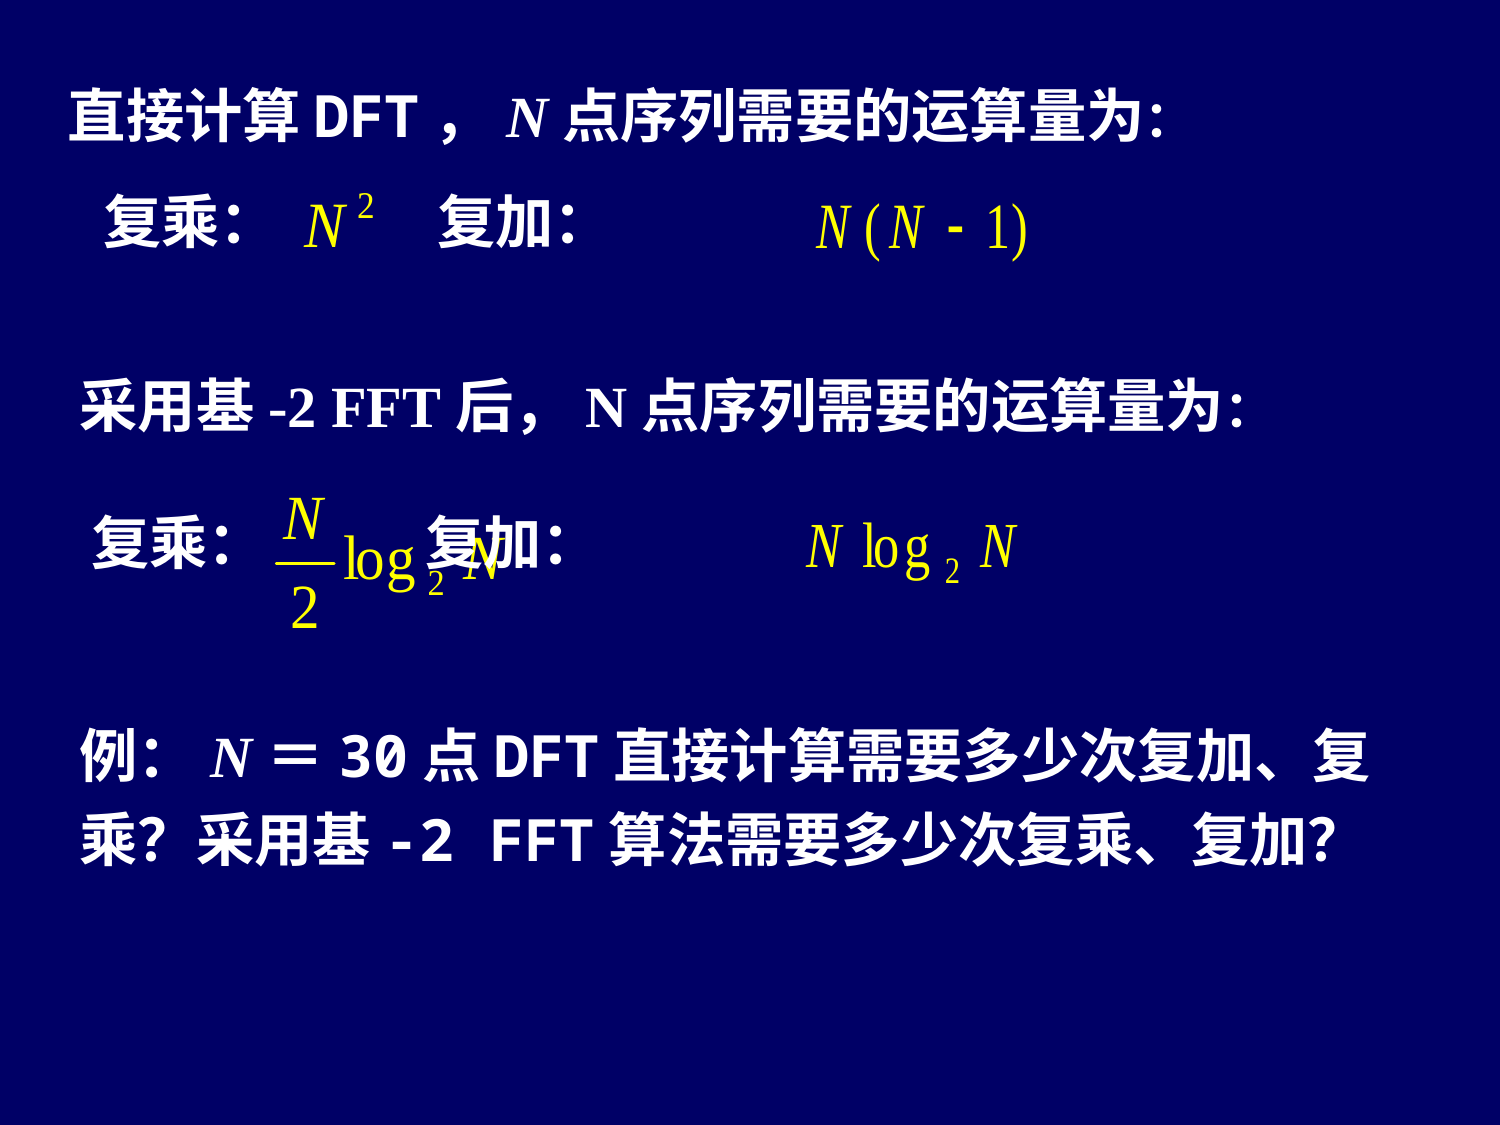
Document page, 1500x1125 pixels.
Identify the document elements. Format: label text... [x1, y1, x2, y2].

text_box 复乘： 复加： [76, 498, 265, 584]
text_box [804, 189, 1038, 272]
text_box 复乘： 复加： [517, 498, 1093, 584]
text_box 采用基-2 FFT后，N点序列需要的运算量为： [64, 361, 1282, 447]
text_box 例：N＝30点DFT直接计算需要多少次复加、复乘？采用基-2 FFT算法需要多少次复乘、复加？ [64, 698, 1388, 881]
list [265, 479, 517, 639]
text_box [291, 177, 384, 260]
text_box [794, 503, 1034, 591]
text_box 复乘： 复加： [88, 177, 904, 263]
text_box 直接计算DFT，N点序列需要的运算量为： [53, 71, 1270, 157]
